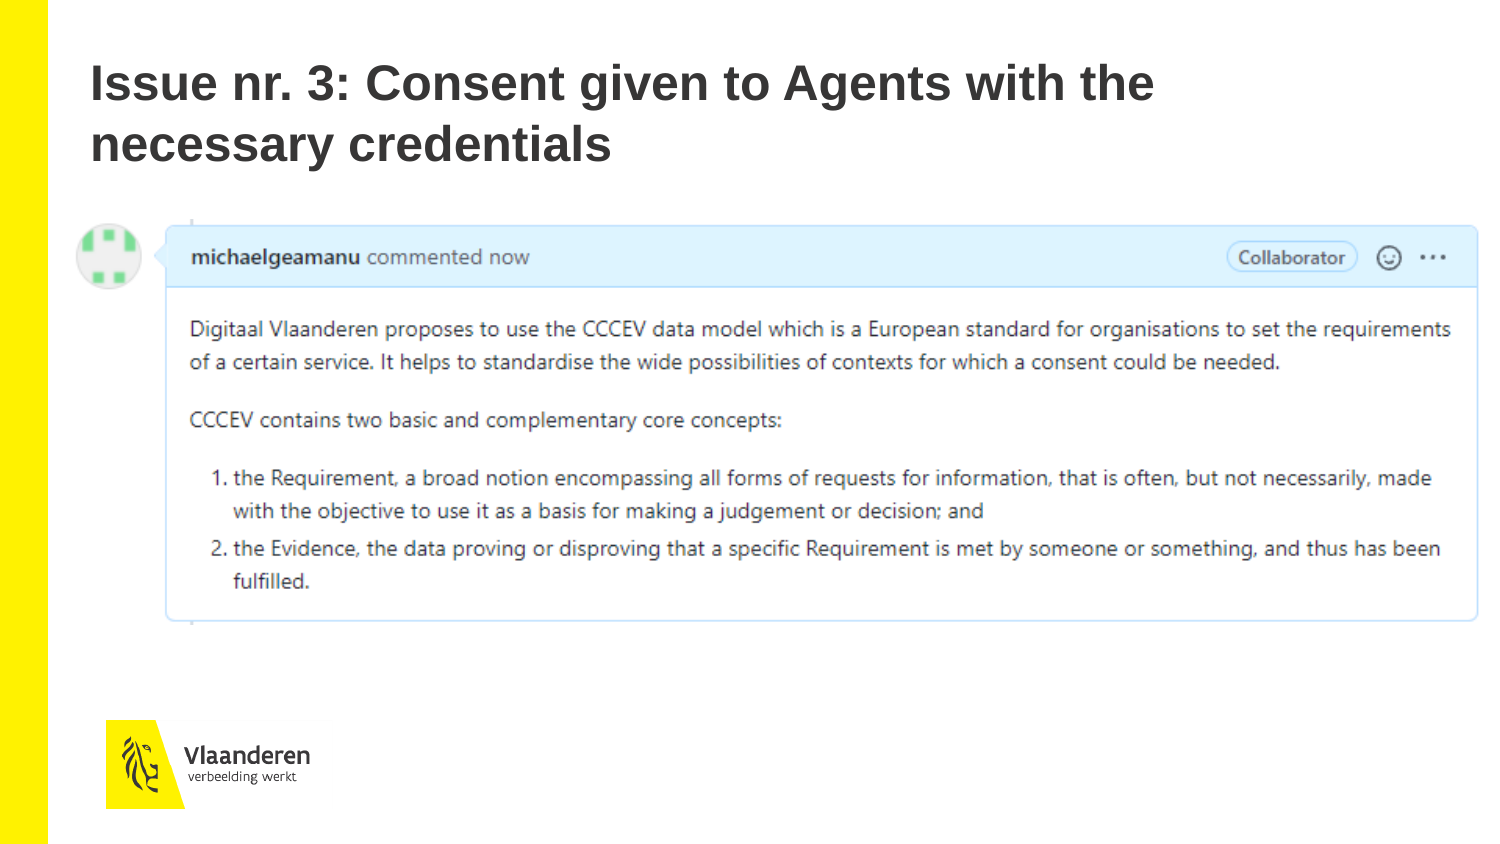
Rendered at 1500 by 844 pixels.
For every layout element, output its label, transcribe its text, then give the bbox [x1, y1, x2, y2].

picture [56, 219, 1489, 625]
title Issue nr. 3: Consent given to Agents with the necessary credentials [75, 34, 1370, 172]
picture [106, 720, 333, 809]
